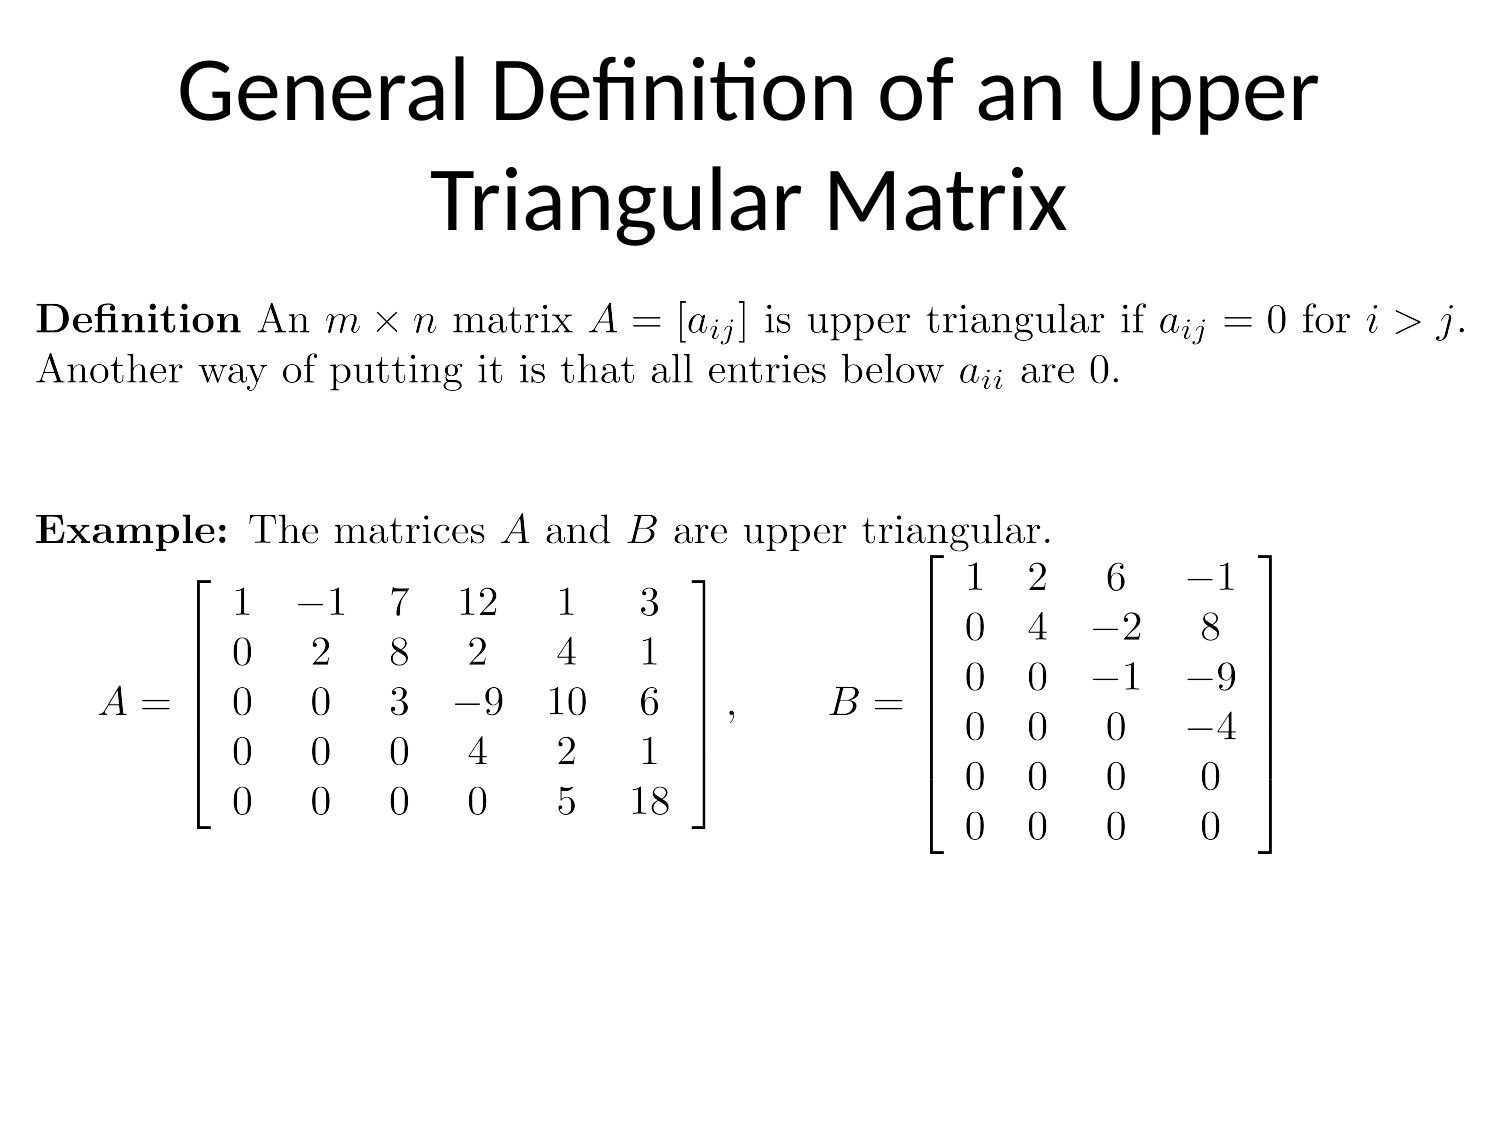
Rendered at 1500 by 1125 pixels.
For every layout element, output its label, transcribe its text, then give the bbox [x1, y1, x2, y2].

title General Definition of an Upper Triangular Matrix [75, 45, 1425, 233]
picture [36, 301, 1464, 392]
picture [36, 512, 1272, 855]
